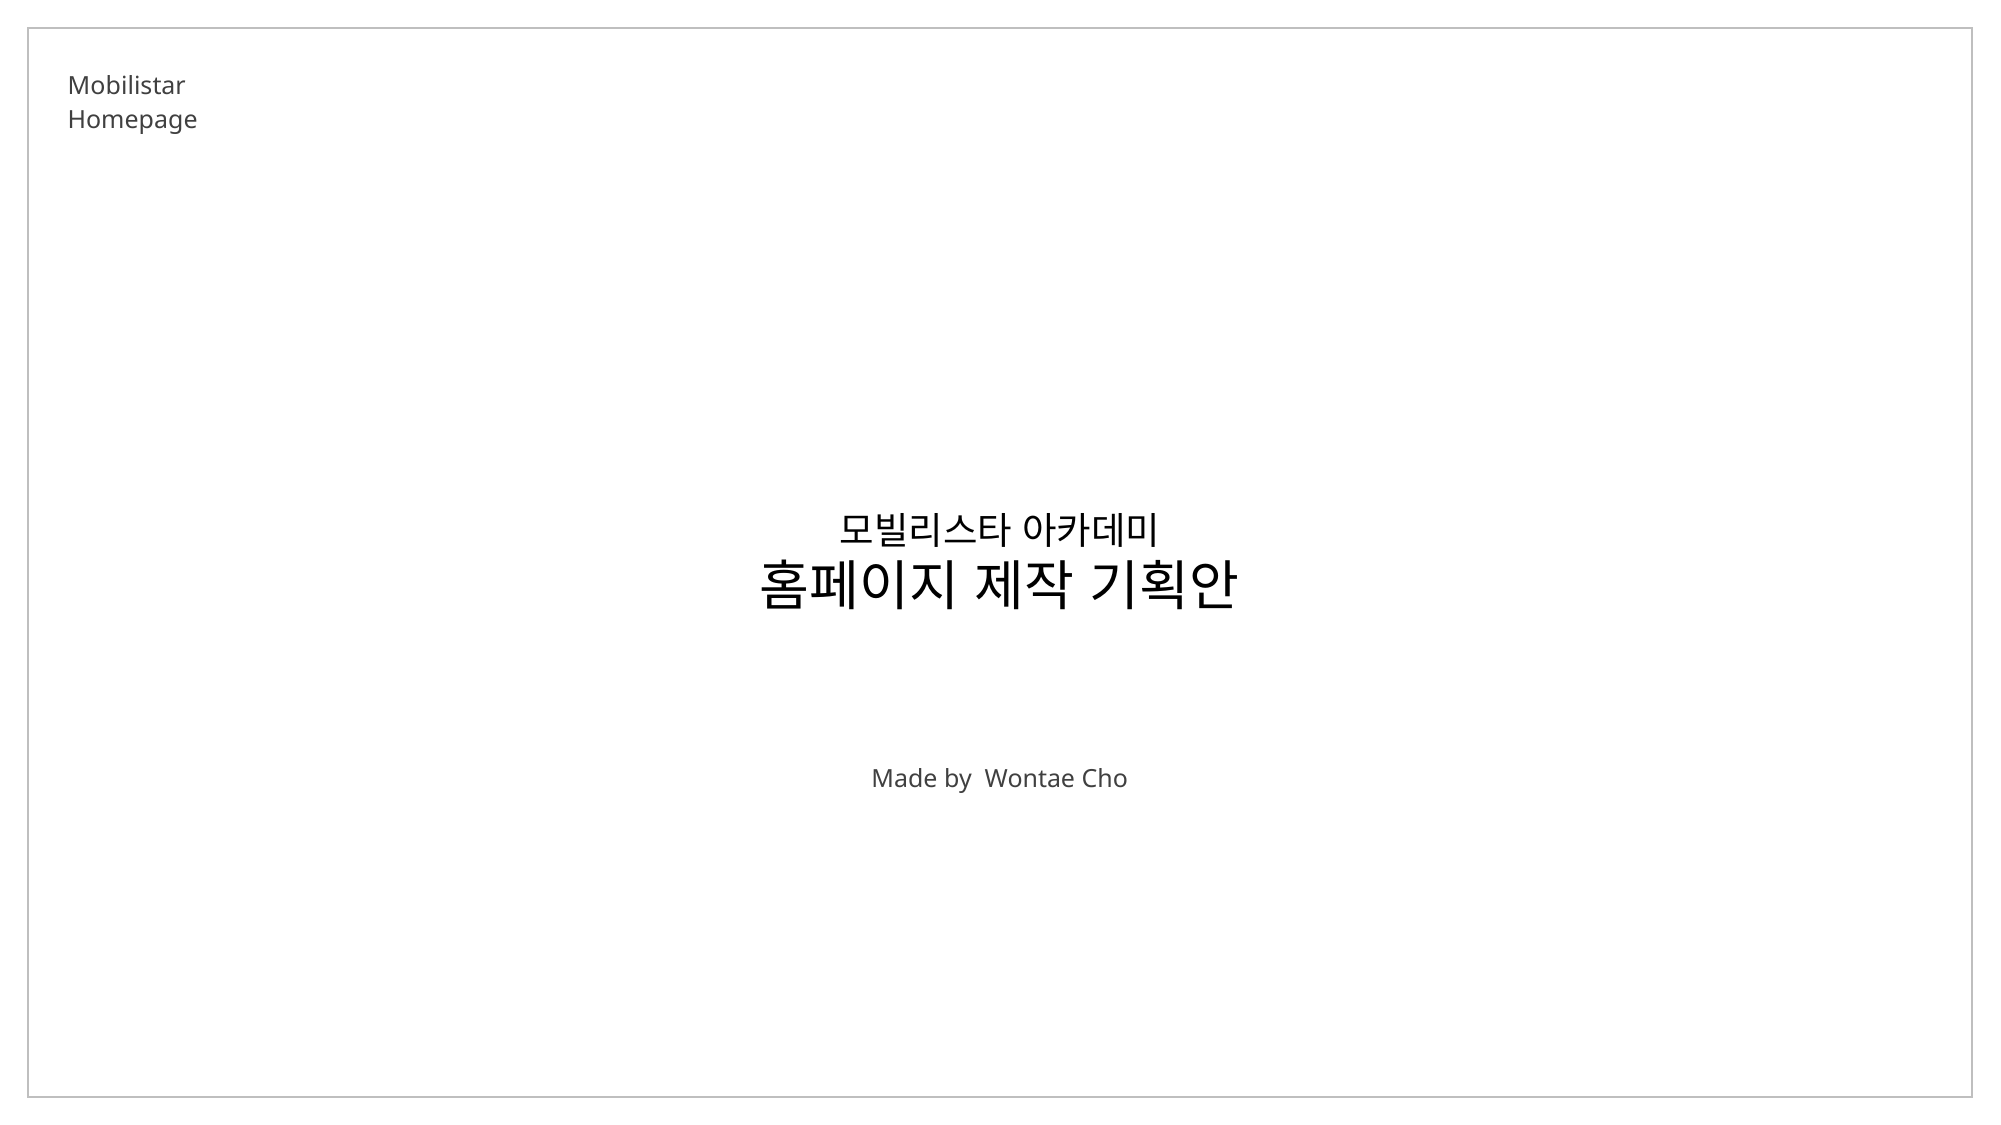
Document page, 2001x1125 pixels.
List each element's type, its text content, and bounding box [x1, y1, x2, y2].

text_box Homepage [52, 96, 213, 141]
text_box Mobilistar [52, 61, 201, 96]
text_box [27, 27, 1973, 1098]
text_box Made by Wontae Cho [748, 755, 1252, 801]
text_box 모빌리스타 아카데미 홈페이지 제작 기획안 [493, 499, 1507, 624]
